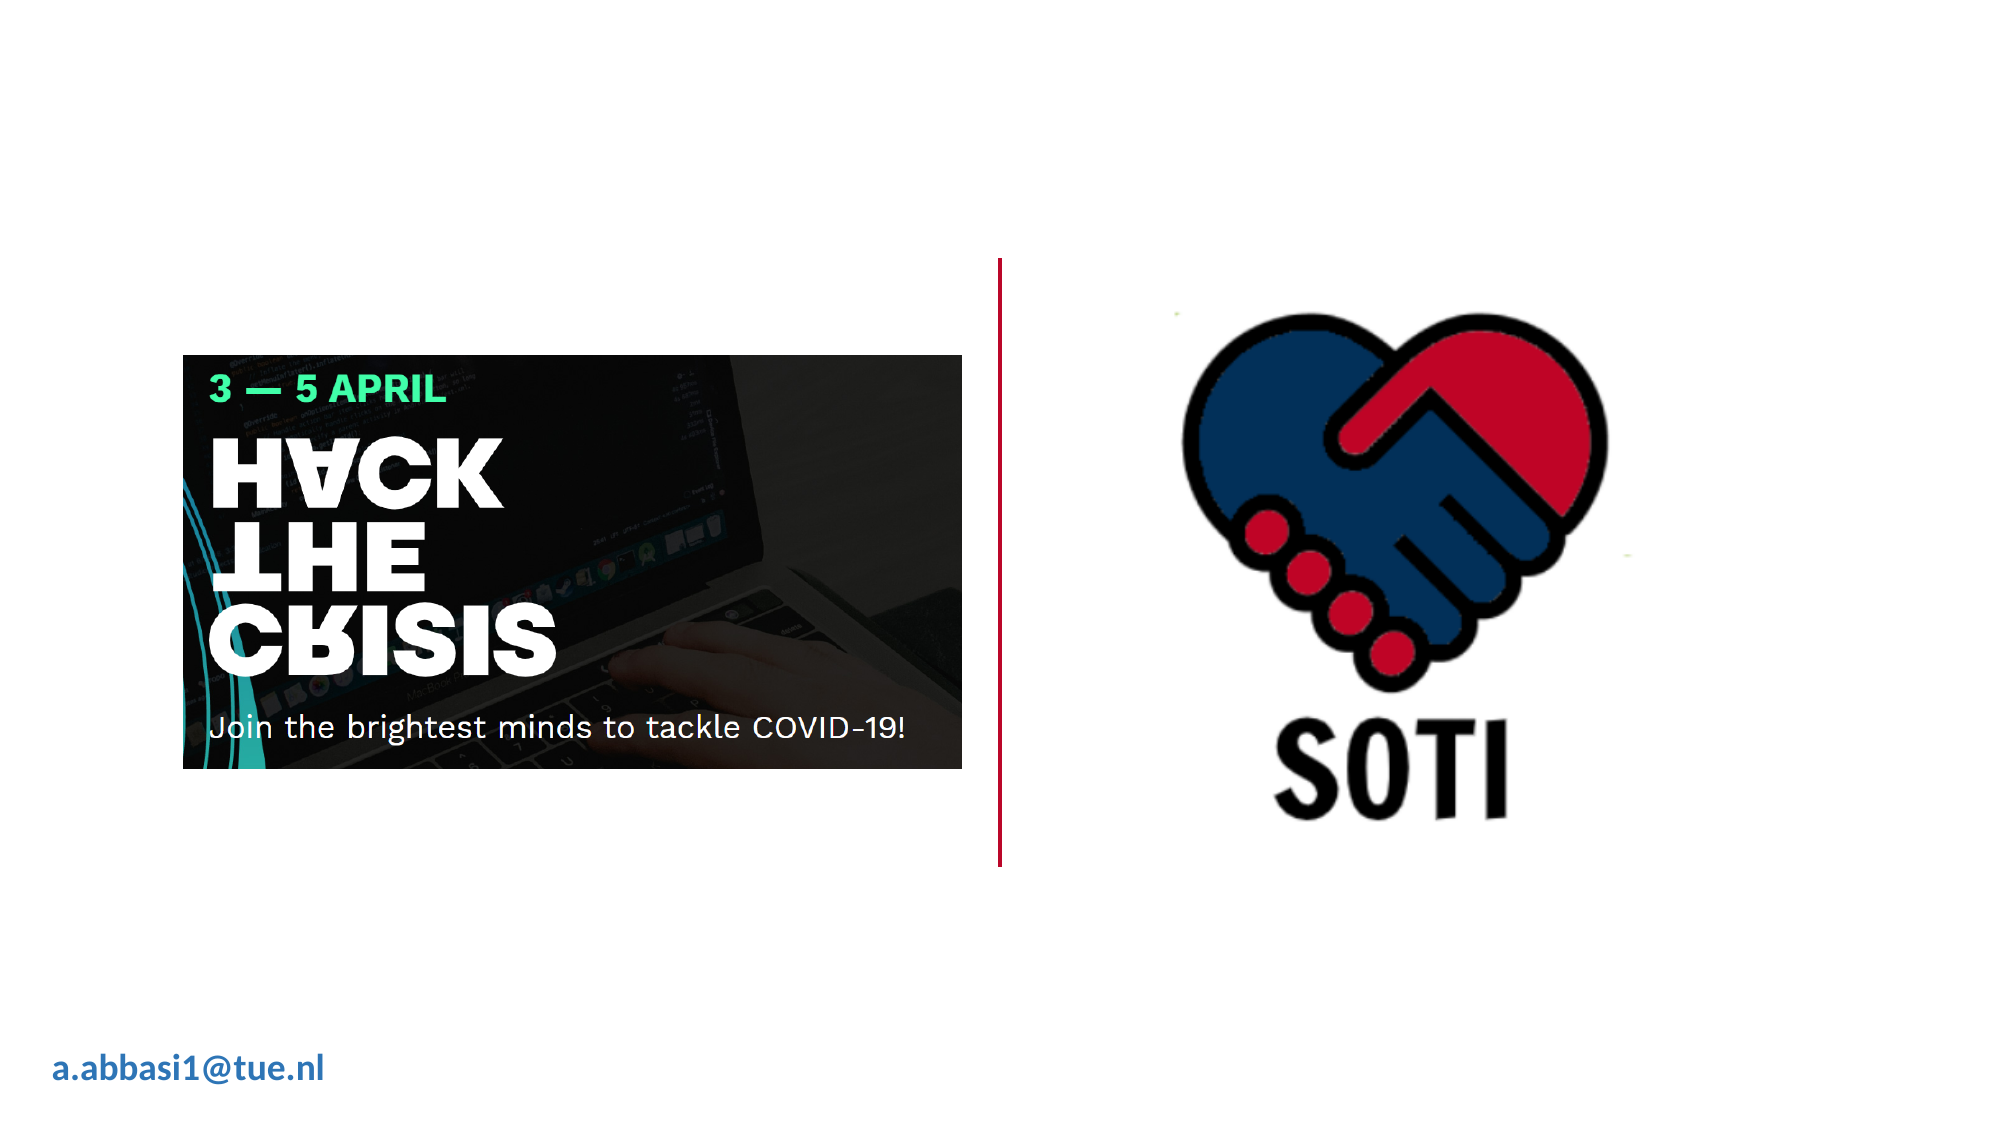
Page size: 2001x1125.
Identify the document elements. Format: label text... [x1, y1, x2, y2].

picture [182, 355, 962, 769]
picture [1040, 184, 1766, 940]
text_box a.abbasi1@tue.nl [36, 1035, 787, 1095]
